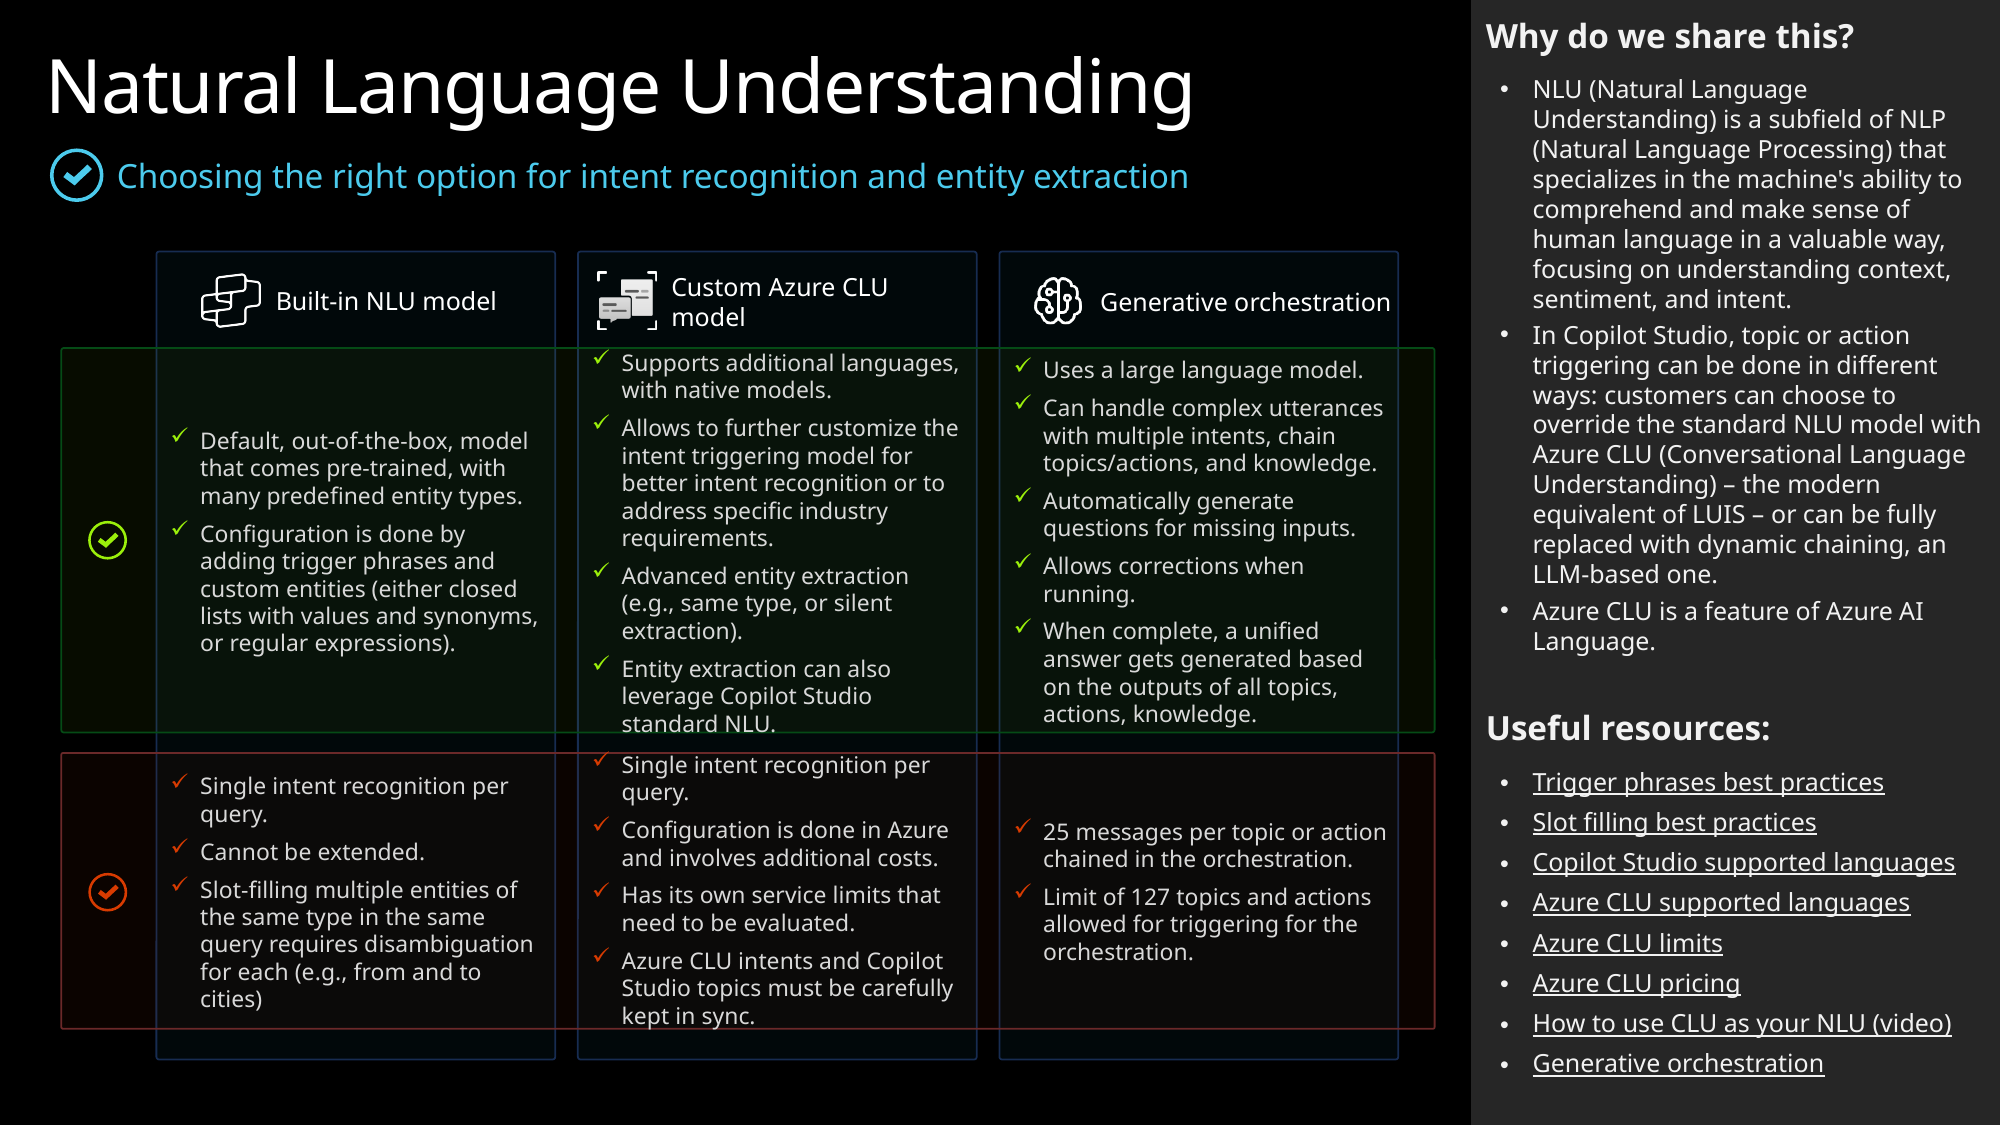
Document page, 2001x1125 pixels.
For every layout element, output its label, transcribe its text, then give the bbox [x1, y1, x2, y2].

list Choosing the right option for intent recognition and entity extraction [116, 155, 1401, 196]
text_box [88, 872, 128, 912]
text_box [201, 270, 528, 331]
text_box Single intent recognition per query. Cannot be extended. Slot-filling multiple entities of the same type in the same query requires disambiguation for each (e.g., from and to cities) [156, 752, 558, 1032]
text_box Generative orchestration [1088, 278, 1419, 324]
text_box Default, out-of-the-box, model that comes pre-trained, with many predefined entity types. Configuration is done by adding trigger phrases and custom entities (either closed lists with values and synonyms, or regular expressions). [156, 350, 558, 733]
text_box [155, 250, 557, 347]
picture [1028, 270, 1088, 331]
text_box [577, 250, 978, 347]
text_box Supports additional languages, with native models. Allows to further customize the intent triggering model for better intent recognition or to address specific industry requirements. Advanced entity extraction (e.g., same type, or silent extraction). Entity extraction can also leverage Copilot Studio standard NLU. [577, 350, 980, 735]
text_box [60, 752, 156, 1030]
text_box [155, 1030, 557, 1061]
text_box Uses a large language model. Can handle complex utterances with multiple intents, chain topics/actions, and knowledge. Automatically generate questions for missing inputs. Allows corrections when running. When complete, a unified answer gets generated based on the outputs of all topics, actions, knowledge. [999, 350, 1401, 733]
list Why do we share this? NLU (Natural Language Understanding) is a subfield of NLP (Natural Language Processing) that specializes in the machine's ability to comprehend and make sense of human language in a valuable way, focusing on understanding context, sentiment, and intent. In Copilot Studio, topic or action triggering can be done in different ways: customers can choose to override the standard NLU model with Azure CLU (Conversational Language Understanding) – the modern equivalent of LUIS – or can be fully replaced with dynamic chaining, an LLM-based one. Azure CLU is a feature of Azure AI Language. Useful resources: Trigger phrases best practices Slot filling best practices Copilot Studio supported languages Azure CLU supported languages Azure CLU limits Azure CLU pricing How to use CLU as your NLU (video) Generative orchestration [1471, 0, 2000, 1046]
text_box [87, 520, 128, 560]
text_box [155, 734, 557, 752]
text_box [998, 1030, 1400, 1061]
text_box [597, 270, 974, 331]
text_box Single intent recognition per query. Configuration is done in Azure and involves additional costs. Has its own service limits that need to be evaluated. Azure CLU intents and Copilot Studio topics must be carefully kept in sync. [577, 750, 980, 1029]
text_box [998, 734, 1400, 752]
text_box [558, 752, 1436, 1030]
text_box [998, 250, 1400, 347]
text_box [60, 347, 1436, 734]
text_box 25 messages per topic or action chained in the orchestration. Limit of 127 topics and actions allowed for triggering for the orchestration. [999, 752, 1401, 1029]
text_box [576, 734, 978, 752]
text_box [576, 1030, 978, 1061]
list Natural Language Understanding [45, 38, 1427, 130]
